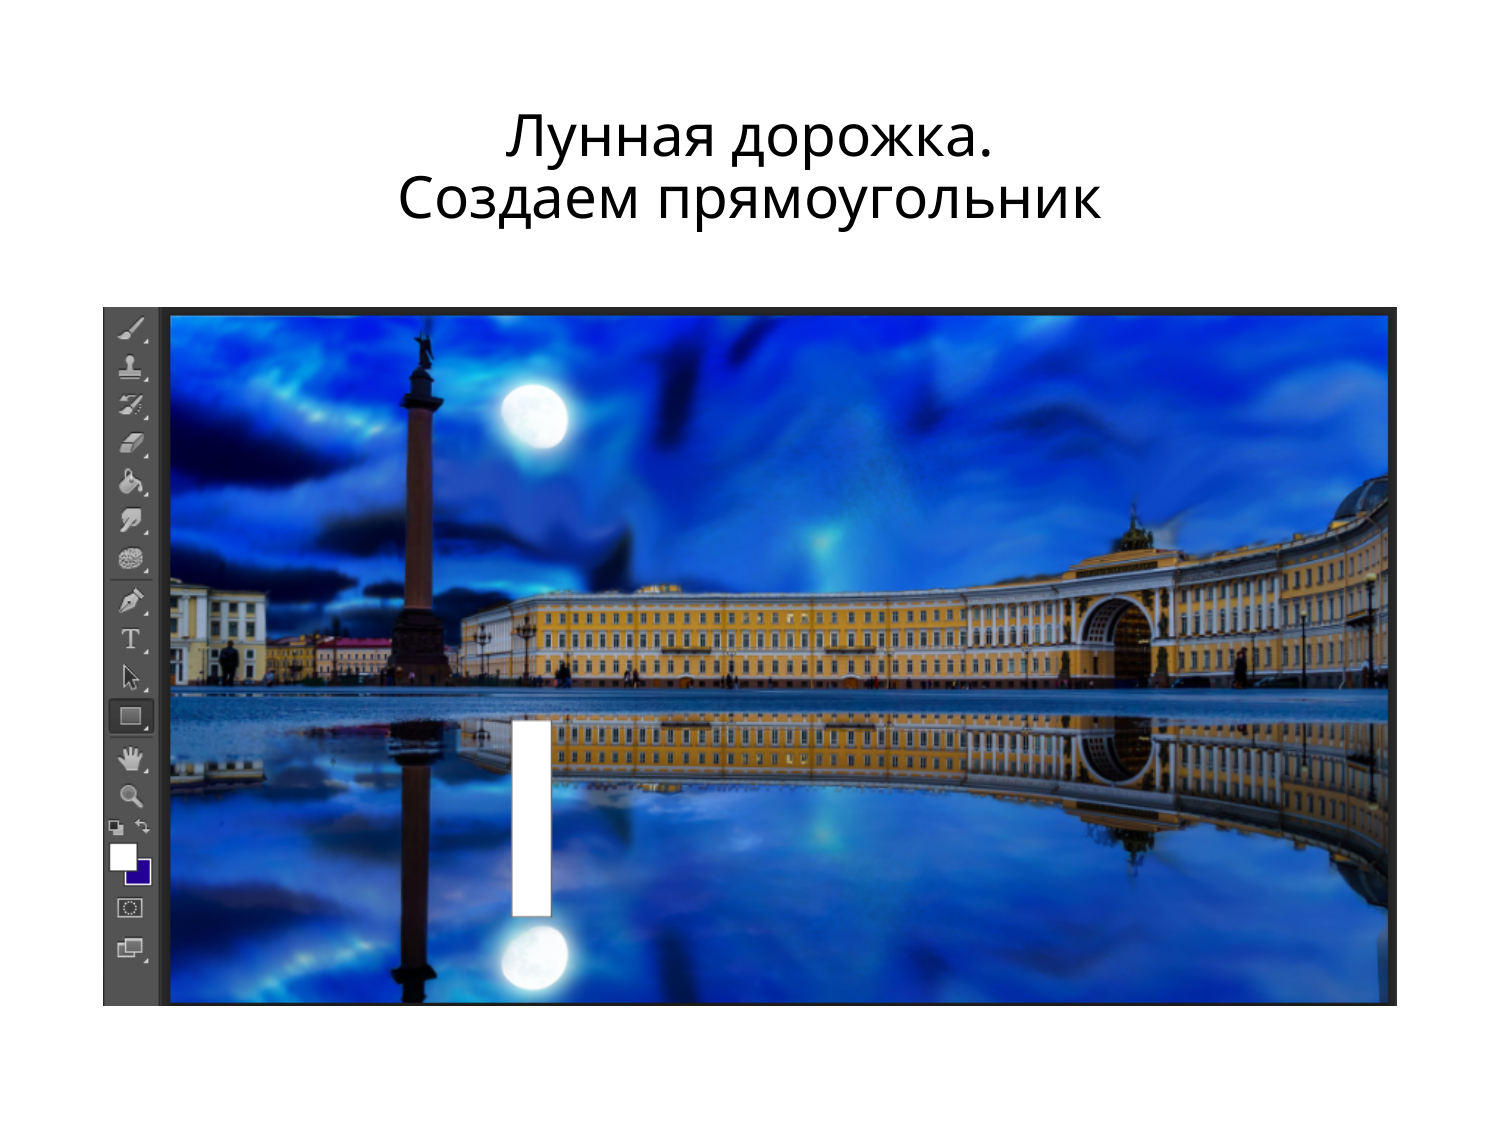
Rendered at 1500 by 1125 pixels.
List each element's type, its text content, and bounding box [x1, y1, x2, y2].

title Лунная дорожка. Создаем прямоугольник [103, 59, 1397, 278]
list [103, 307, 1397, 1006]
